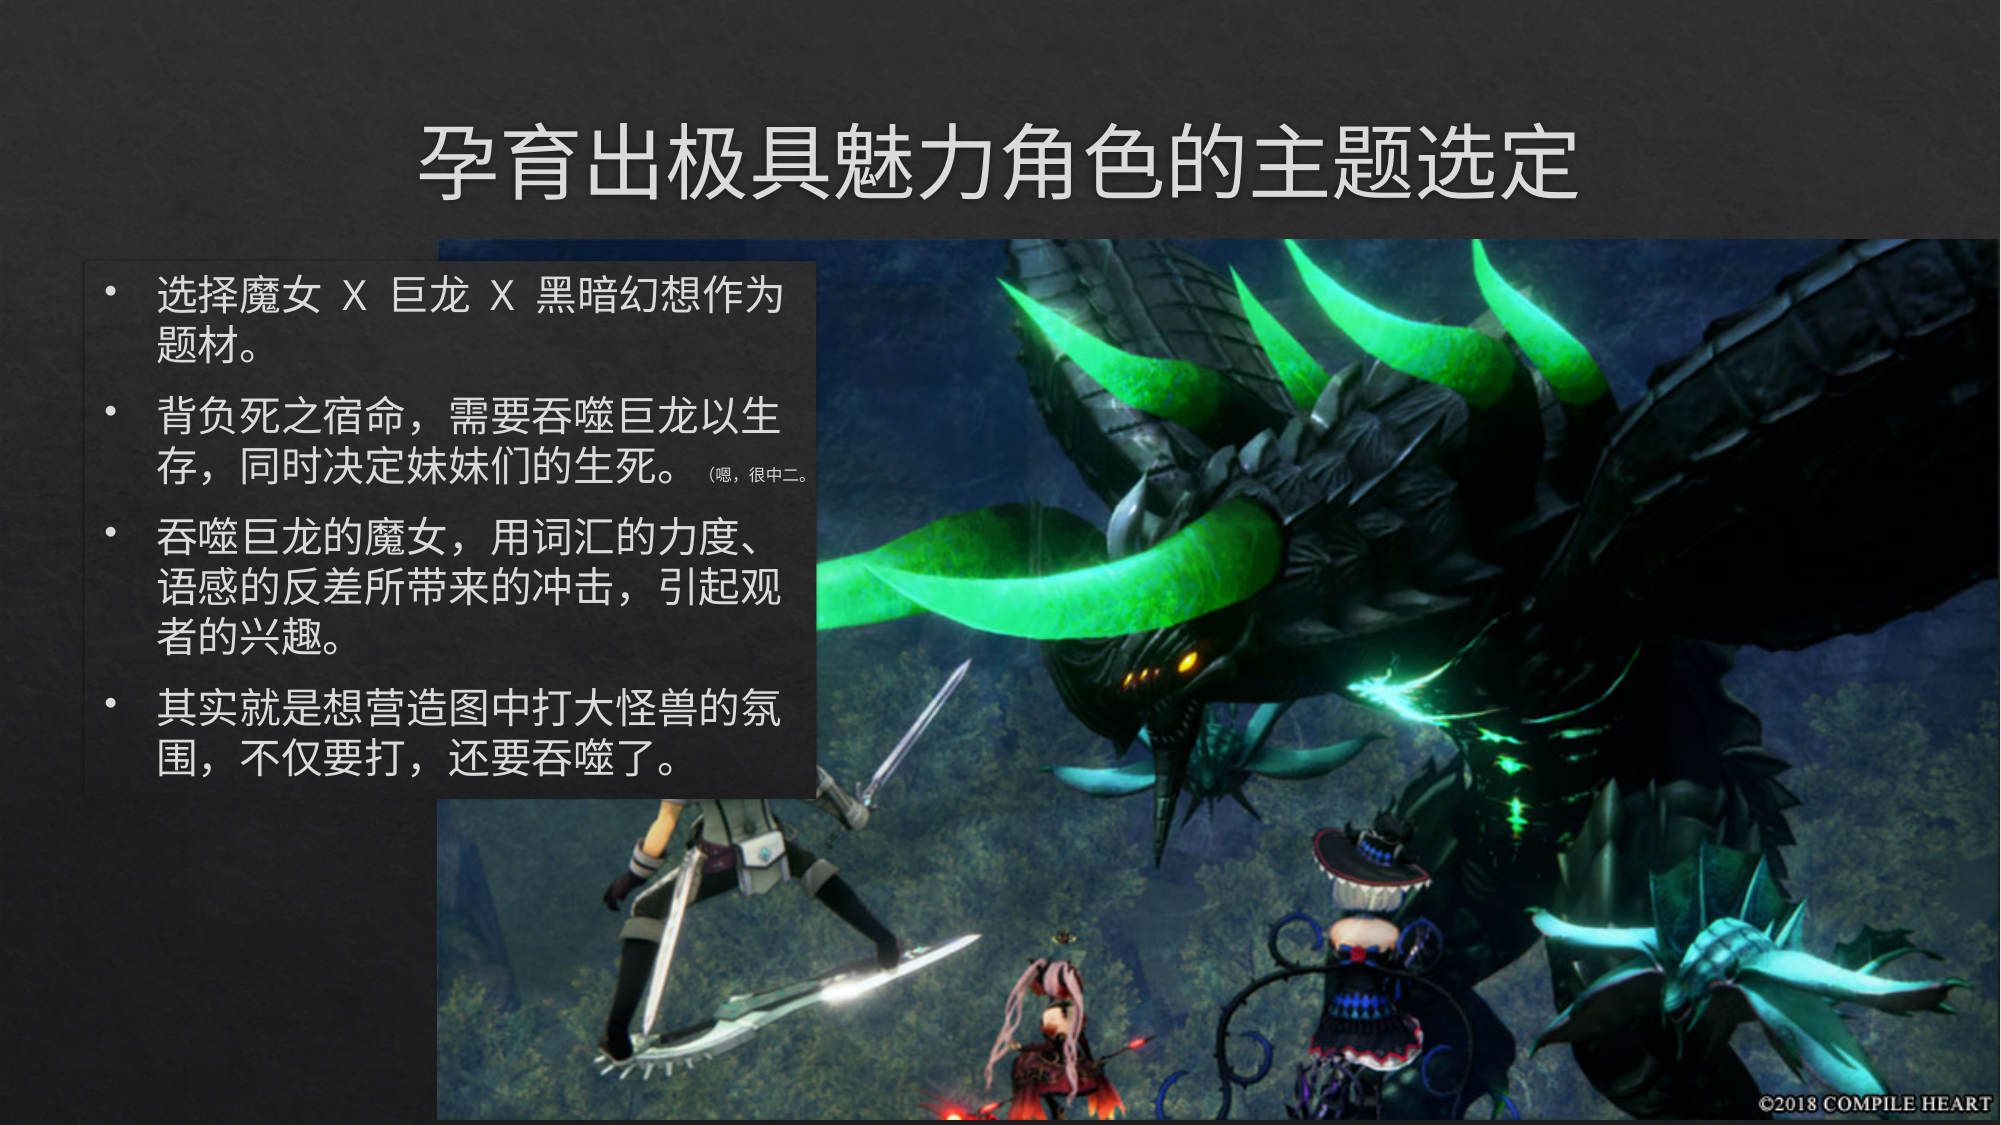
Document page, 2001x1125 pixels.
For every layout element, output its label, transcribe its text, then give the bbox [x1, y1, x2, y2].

list 选择魔女 X 巨龙 X 黑暗幻想作为题材。 背负死之宿命，需要吞噬巨龙以生存，同时决定妹妹们的生死。（嗯，很中二。 吞噬巨龙的魔女，用词汇的力度、语感的反差所带来的冲击，引起观者的兴趣。 其实就是想营造图中打大怪兽的氛围，不仅要打，还要吞噬了。 [84, 261, 428, 799]
picture [437, 239, 2000, 1120]
title 孕育出极具魅力角色的主题选定 [149, 80, 1849, 240]
